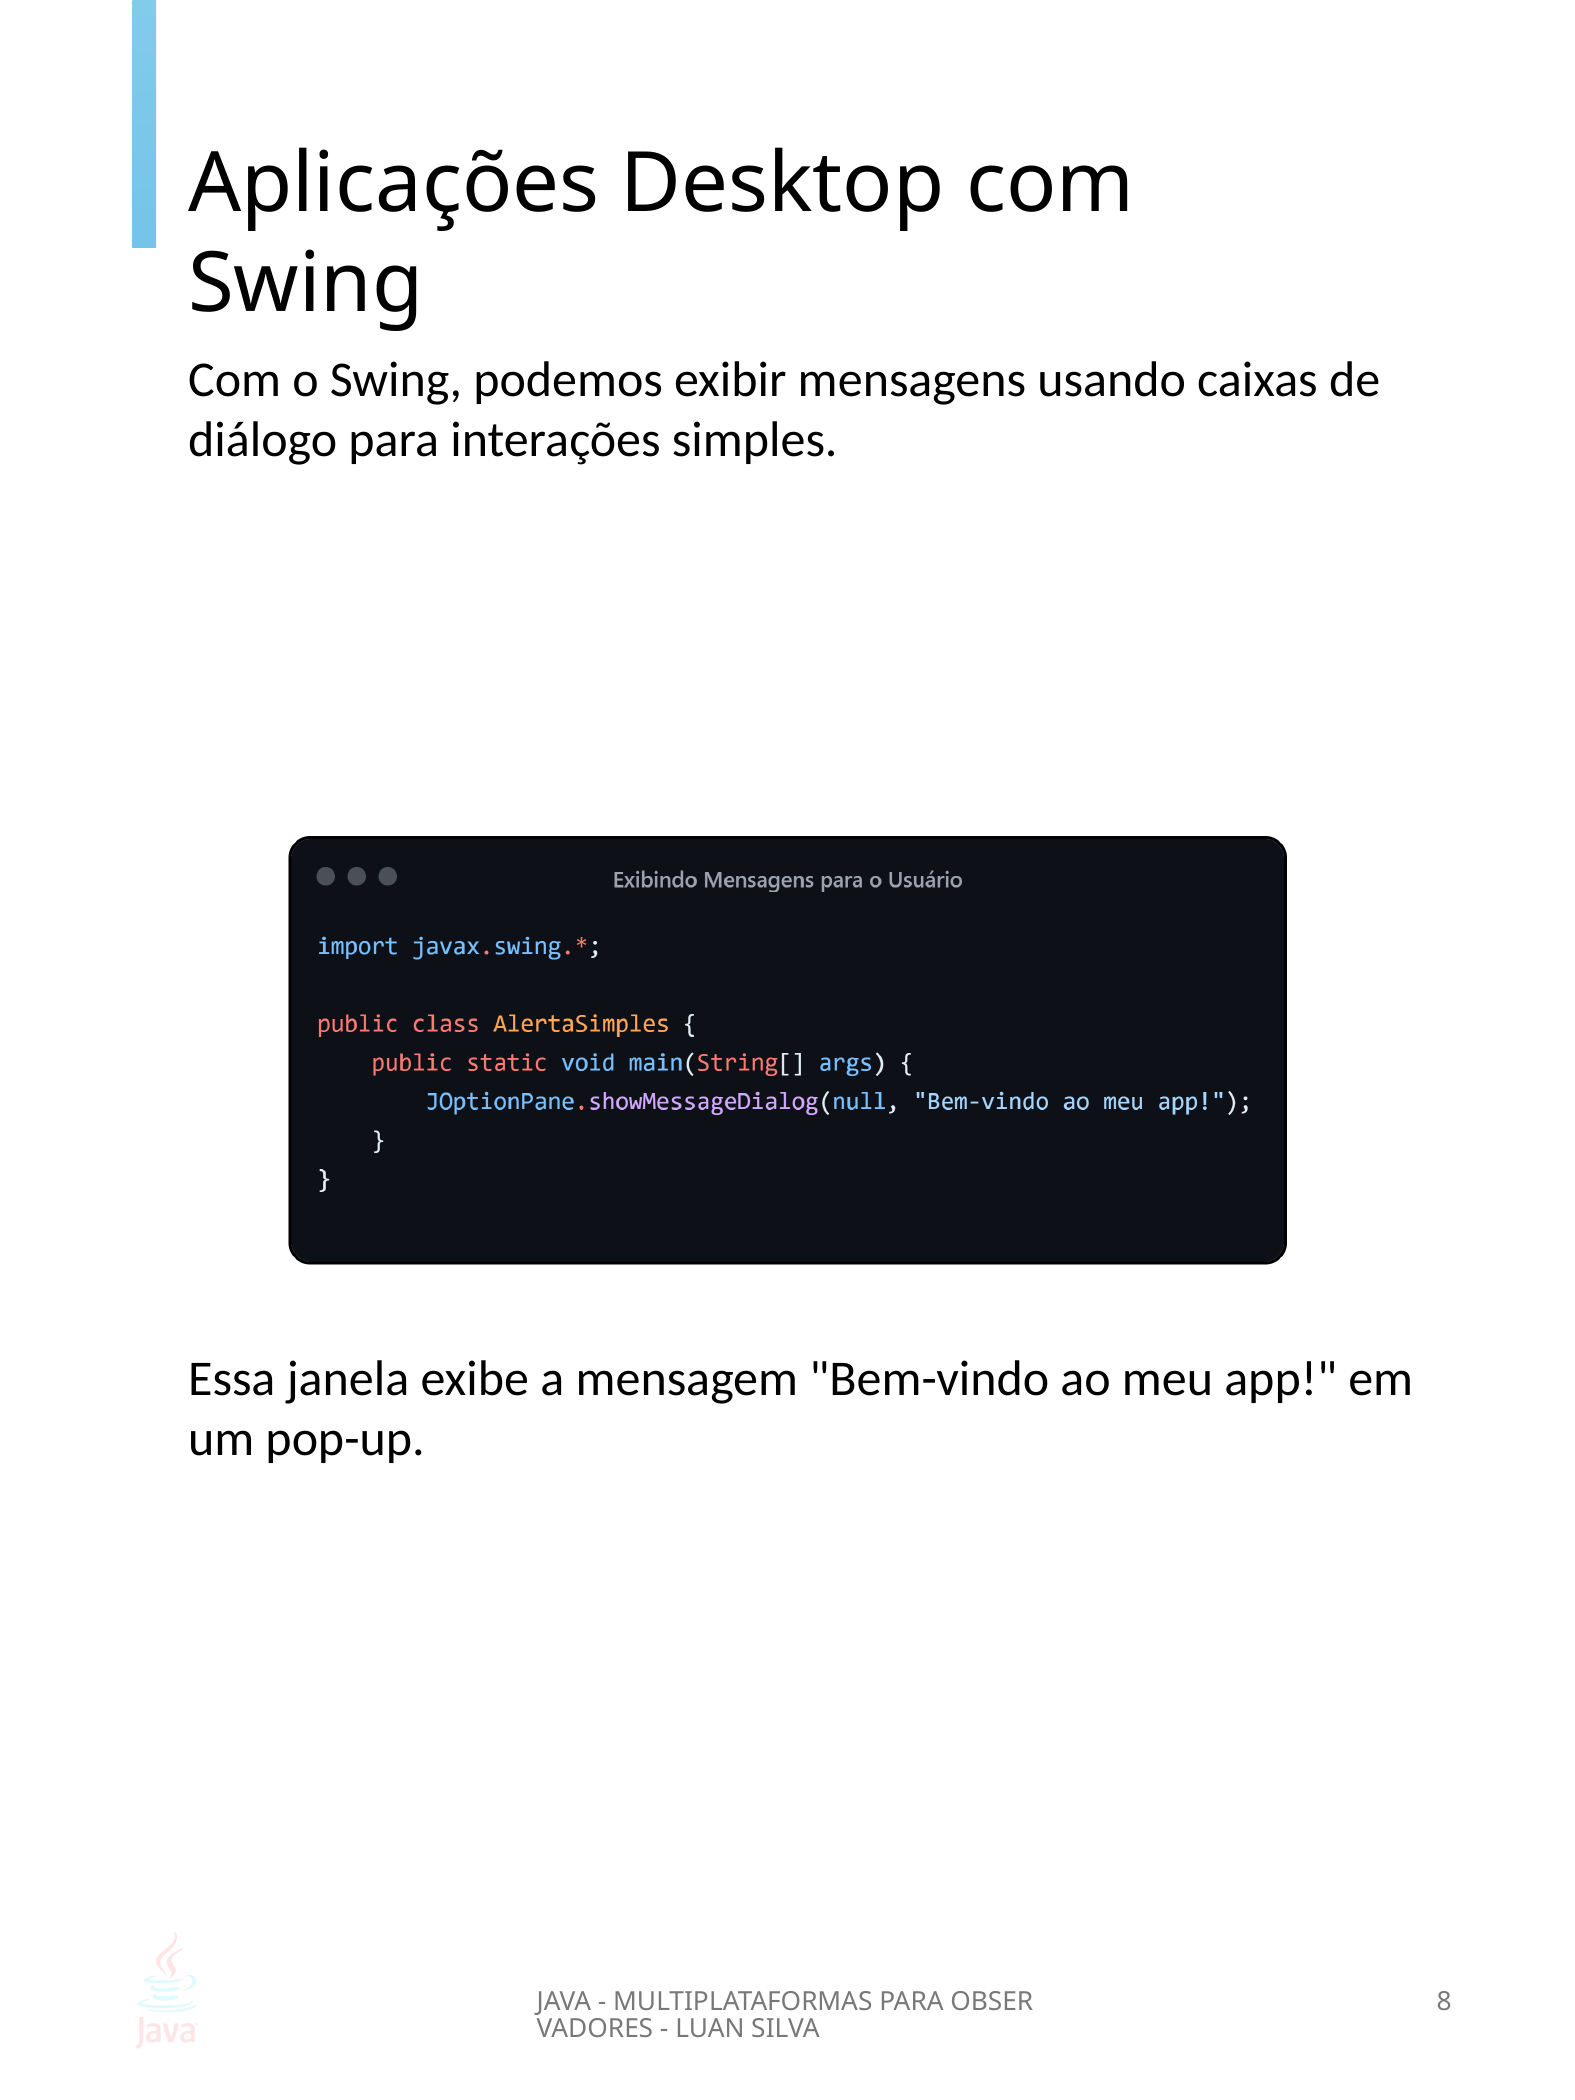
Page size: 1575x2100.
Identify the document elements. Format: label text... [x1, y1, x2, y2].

text_box Com o Swing, podemos exibir mensagens usando caixas de diálogo para interações simples. [173, 339, 1468, 475]
text_box Essa janela exibe a mensagem "Bem-vindo ao meu app!" em um pop-up. [173, 1408, 1468, 1474]
slide_number 8 [1112, 1946, 1467, 2059]
picture [0, 692, 1575, 1408]
picture [97, 1921, 235, 2059]
footer JAVA - MULTIPLATAFORMAS PARA OBSERVADORES - LUAN SILVA [521, 1946, 1054, 2059]
text_box [131, 0, 158, 249]
text_box Aplicações Desktop com Swing [173, 120, 1321, 336]
